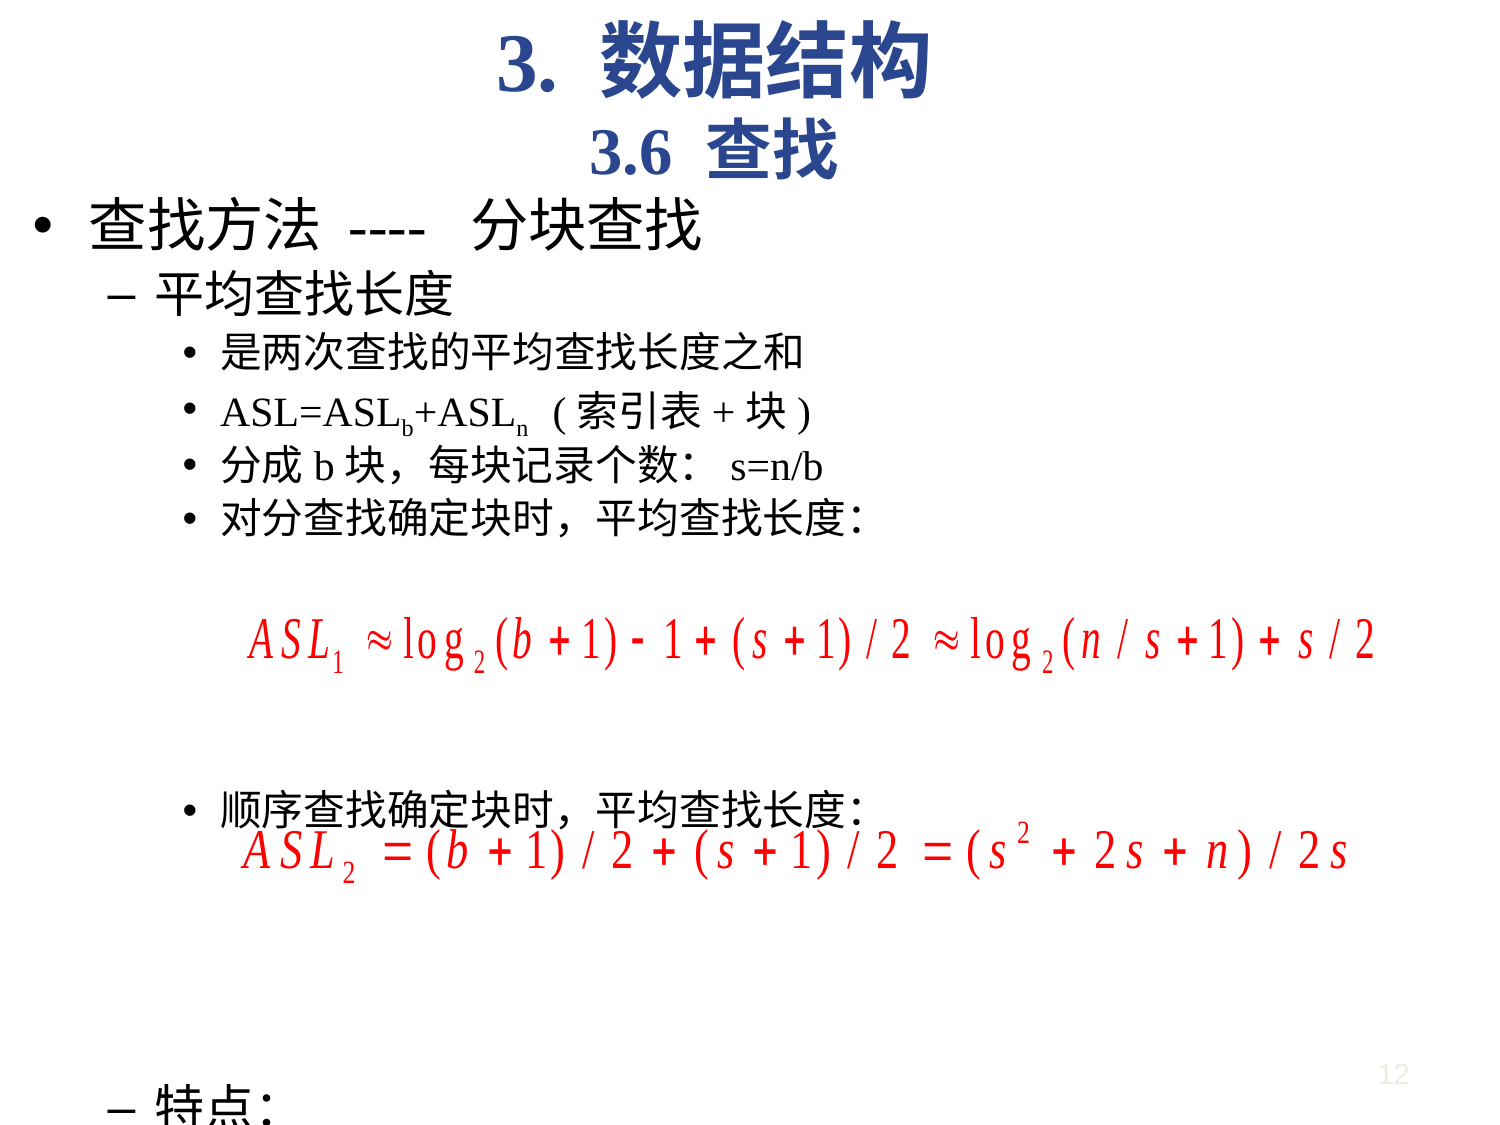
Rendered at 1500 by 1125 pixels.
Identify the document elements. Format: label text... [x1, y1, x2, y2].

slide_number 12 [1074, 1042, 1425, 1103]
text_box 3. 数据结构 3.6 查找 [76, 0, 1352, 196]
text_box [229, 807, 1365, 894]
list 查找方法 ---- 分块查找 平均查找长度 是两次查找的平均查找长度之和 ASL=ASLb+ASLn (索引表+块) 分成b块，每块记录个数：s=n/b 对分查找确定块时，平均查找长度： 顺序查找确定块时，平均查找长度： 特点： 平均查找长度介于对分查找和线性查找之间 不仅适用于向量结构的顺序表，也适用于线性链表 [17, 189, 1471, 1125]
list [236, 599, 1388, 685]
